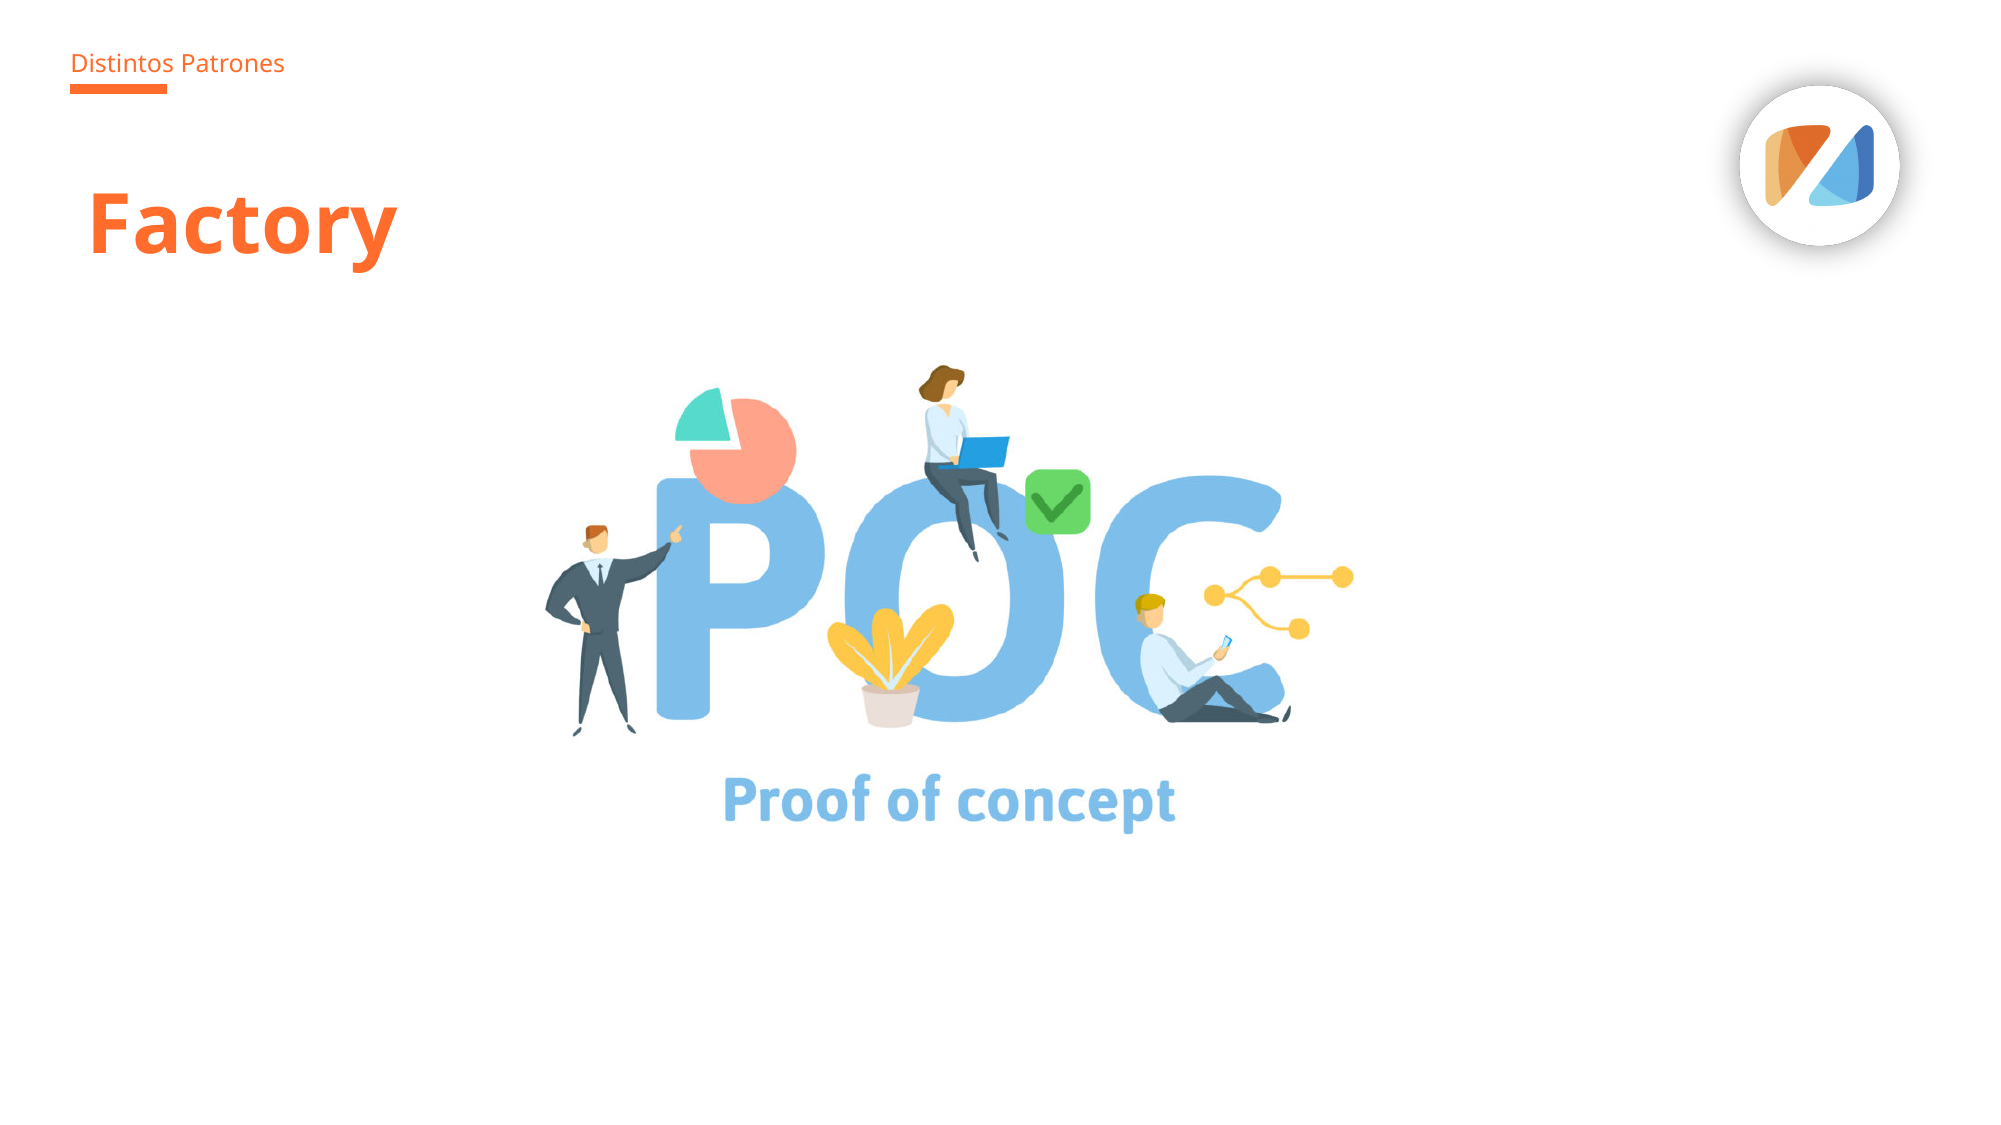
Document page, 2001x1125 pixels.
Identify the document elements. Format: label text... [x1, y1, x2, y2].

picture [1694, 40, 1945, 291]
text_box Distintos Patrones [55, 40, 1123, 85]
picture [391, 323, 1612, 867]
text_box Factory [71, 162, 1262, 278]
